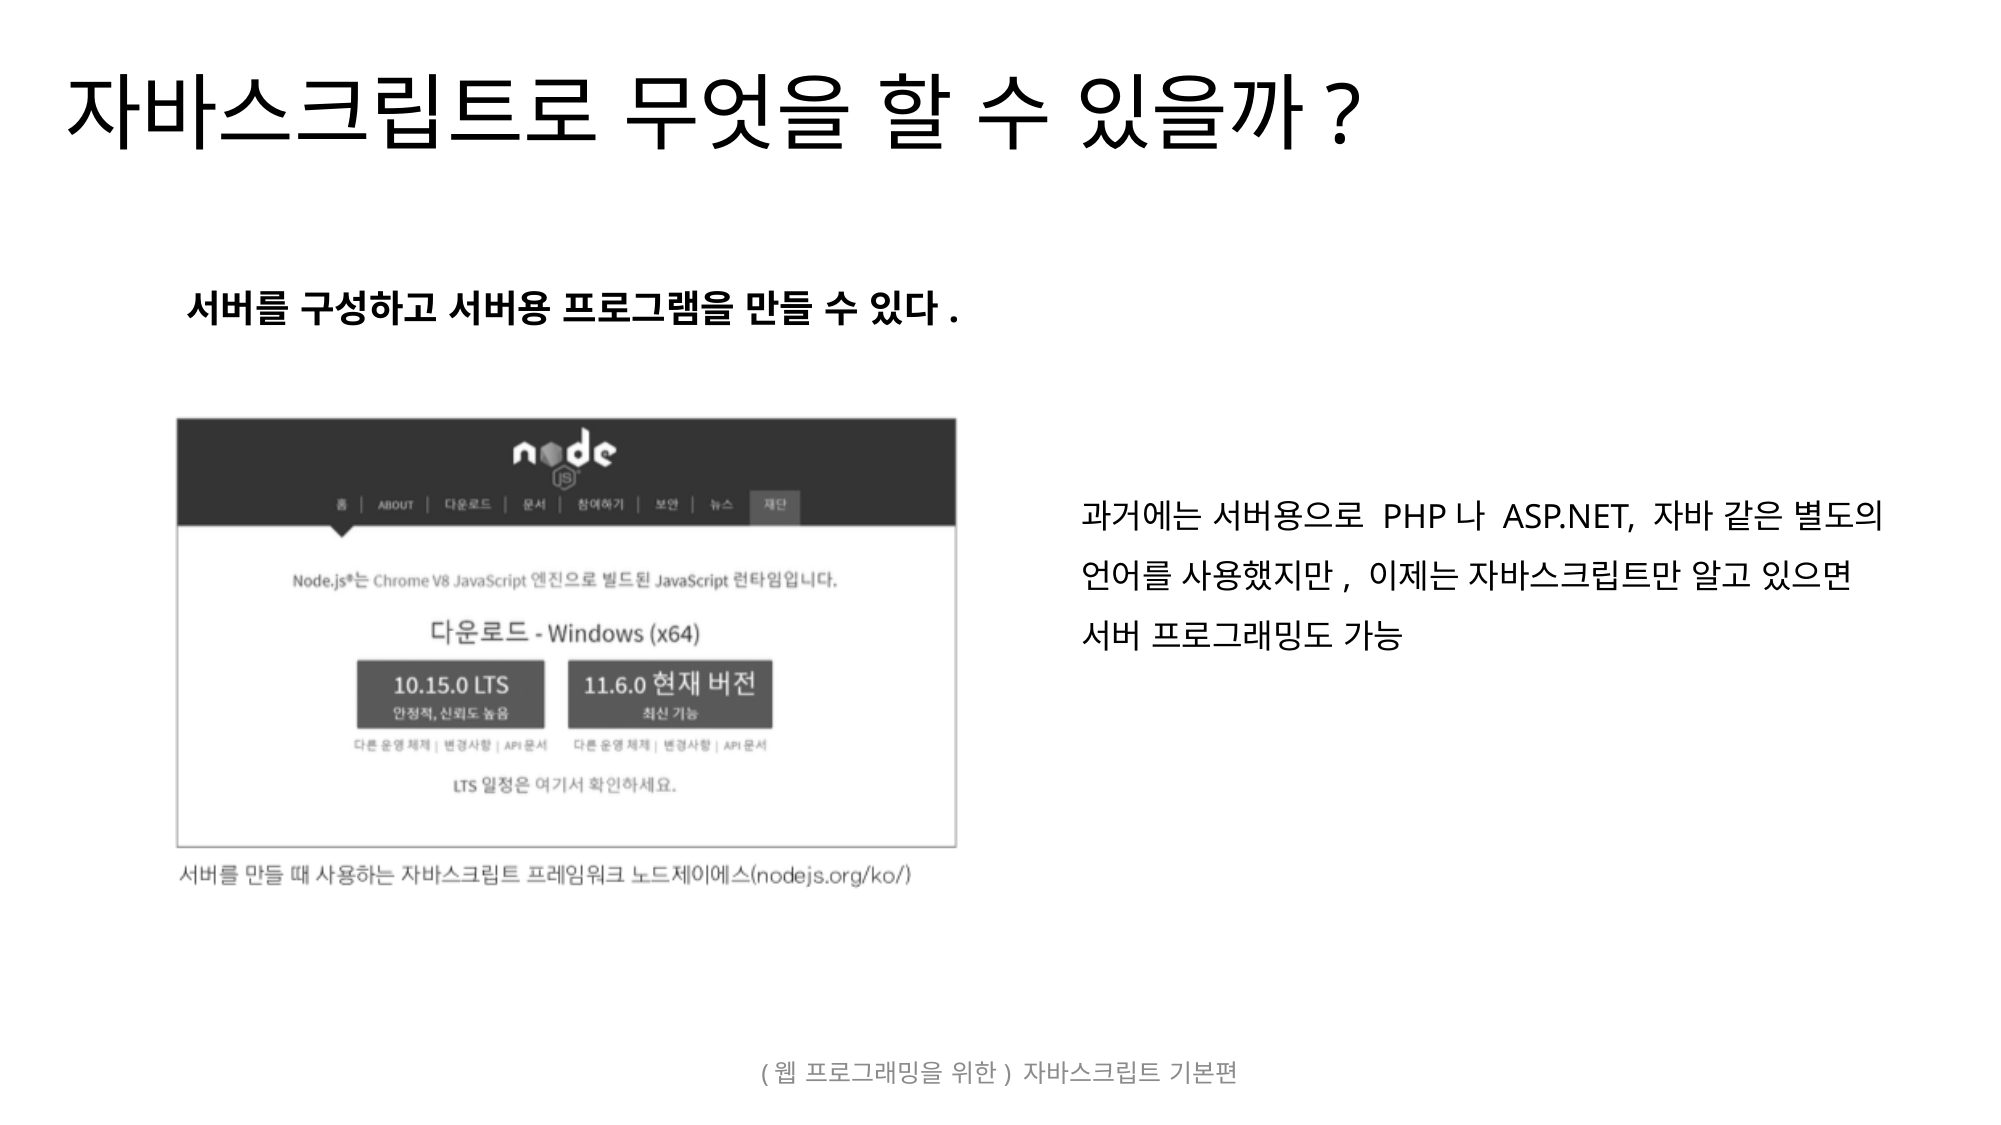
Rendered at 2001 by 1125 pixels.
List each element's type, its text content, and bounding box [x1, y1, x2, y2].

text_box 자바스크립트로 무엇을 할 수 있을까? [50, 52, 1576, 168]
text_box 과거에는 서버용으로 PHP나 ASP.NET, 자바 같은 별도의 언어를 사용했지만, 이제는 자바스크립트만 알고 있으면 서버 프로그래밍도 가능 [1066, 467, 1918, 663]
text_box 서버를 구성하고 서버용 프로그램을 만들 수 있다. [171, 277, 975, 396]
footer (웹 프로그래밍을 위한) 자바스크립트 기본편 [662, 1042, 1338, 1103]
picture [137, 396, 1035, 924]
